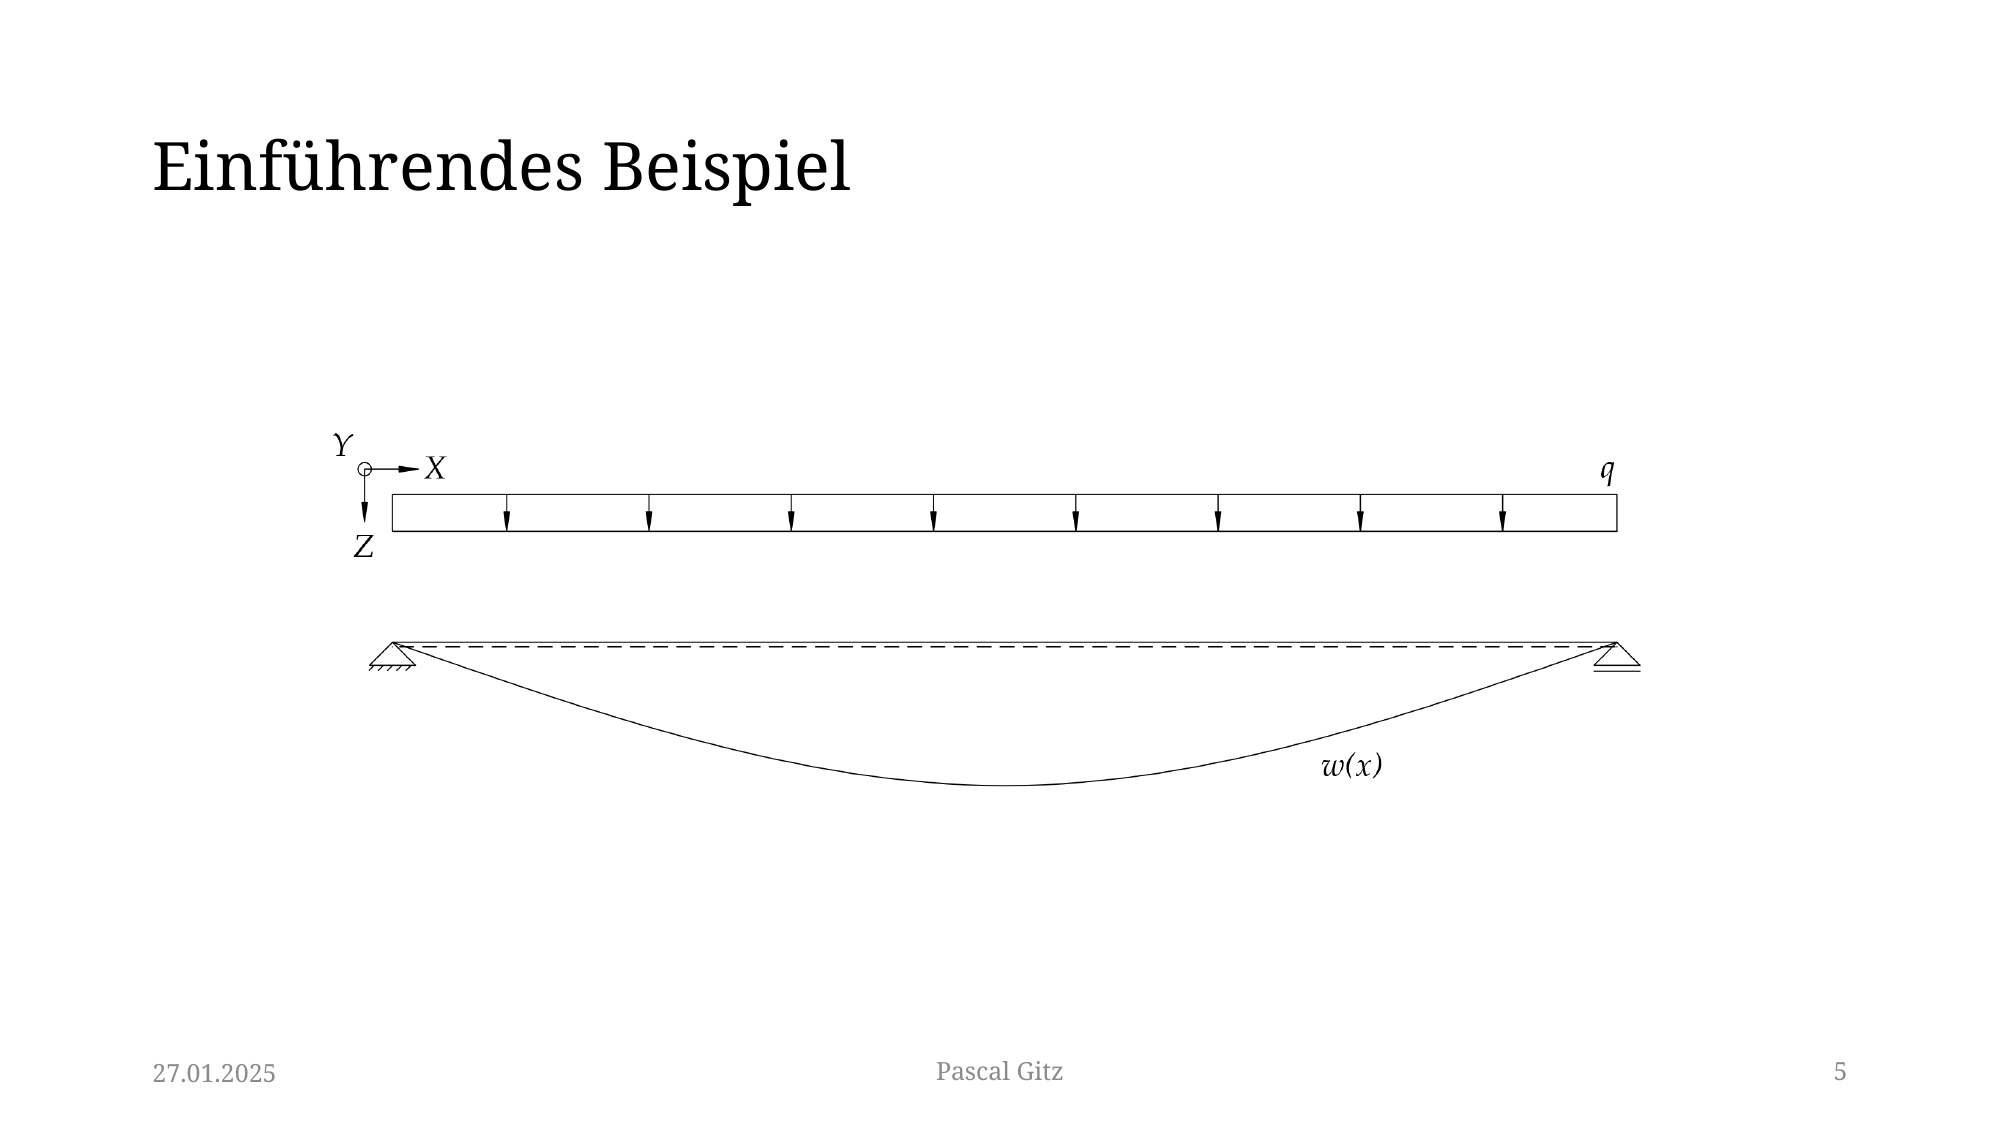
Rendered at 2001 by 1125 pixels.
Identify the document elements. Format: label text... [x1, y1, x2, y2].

footer Pascal Gitz [662, 1042, 1338, 1103]
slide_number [137, 1042, 588, 1103]
title Einführendes Beispiel [137, 59, 1863, 278]
picture [306, 423, 1694, 793]
slide_number 5 [1412, 1042, 1863, 1103]
